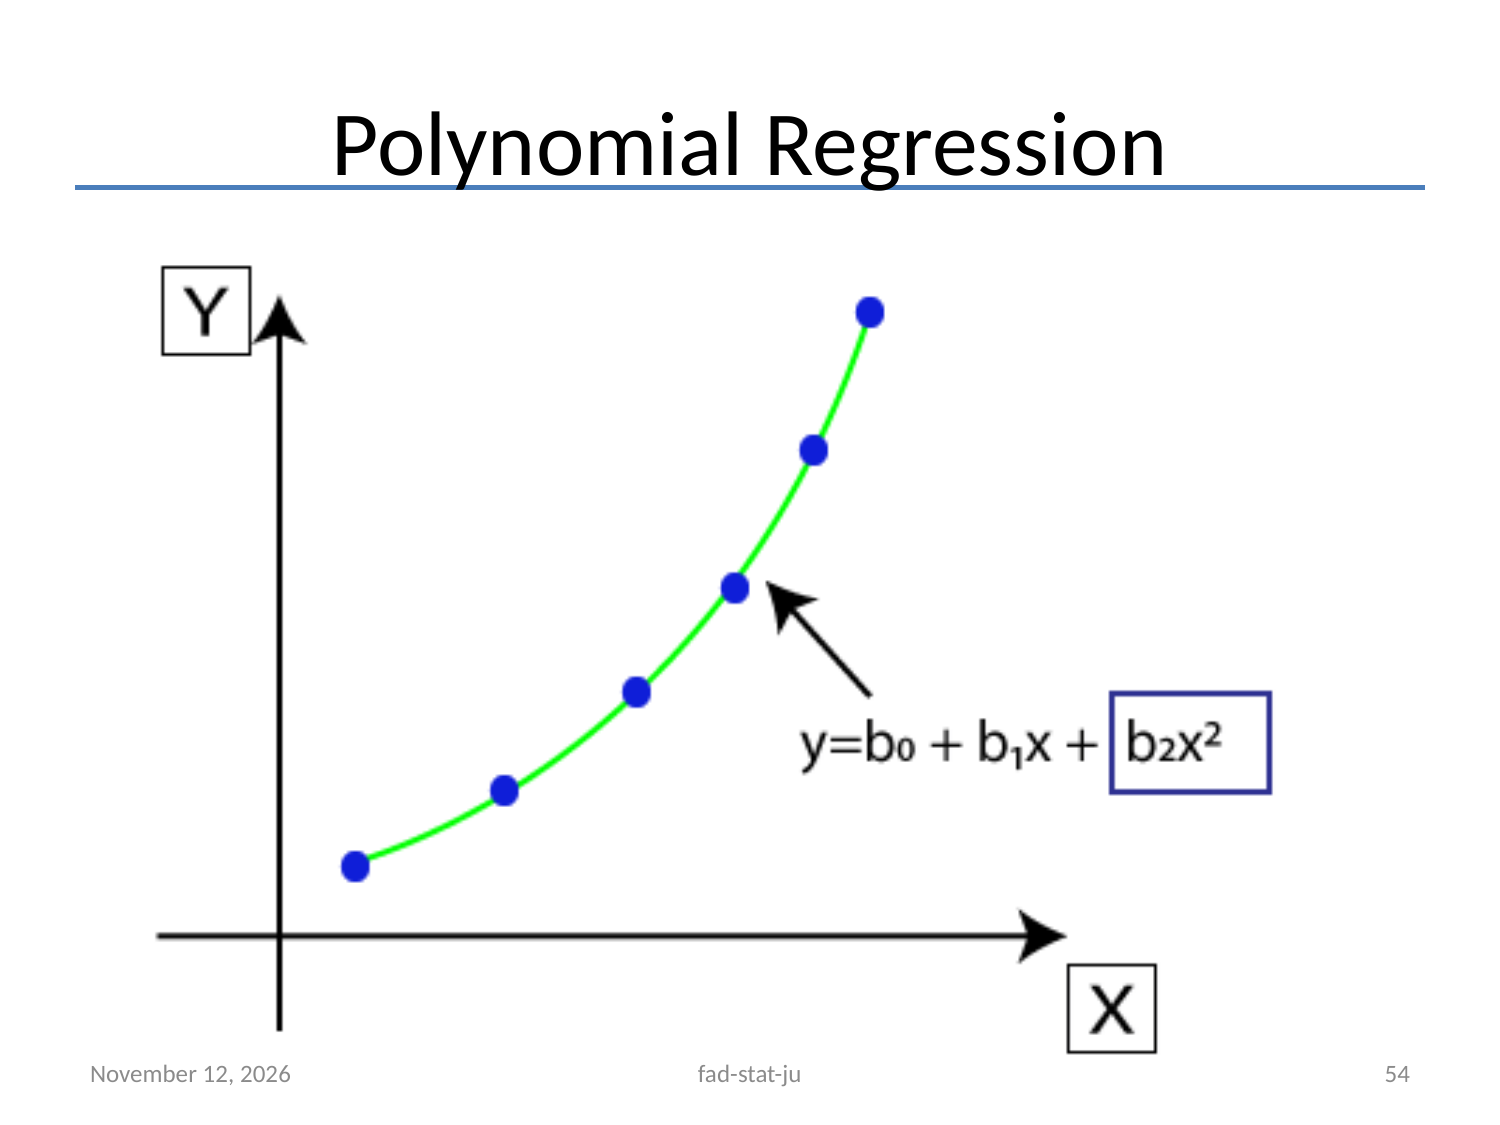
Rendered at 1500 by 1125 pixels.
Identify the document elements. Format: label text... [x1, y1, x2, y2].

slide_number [75, 1072, 425, 1103]
slide_number 54 [1074, 1072, 1425, 1103]
title Polynomial Regression [75, 45, 1425, 218]
picture [47, 219, 1453, 1063]
footer fad-stat-ju [512, 1072, 988, 1103]
